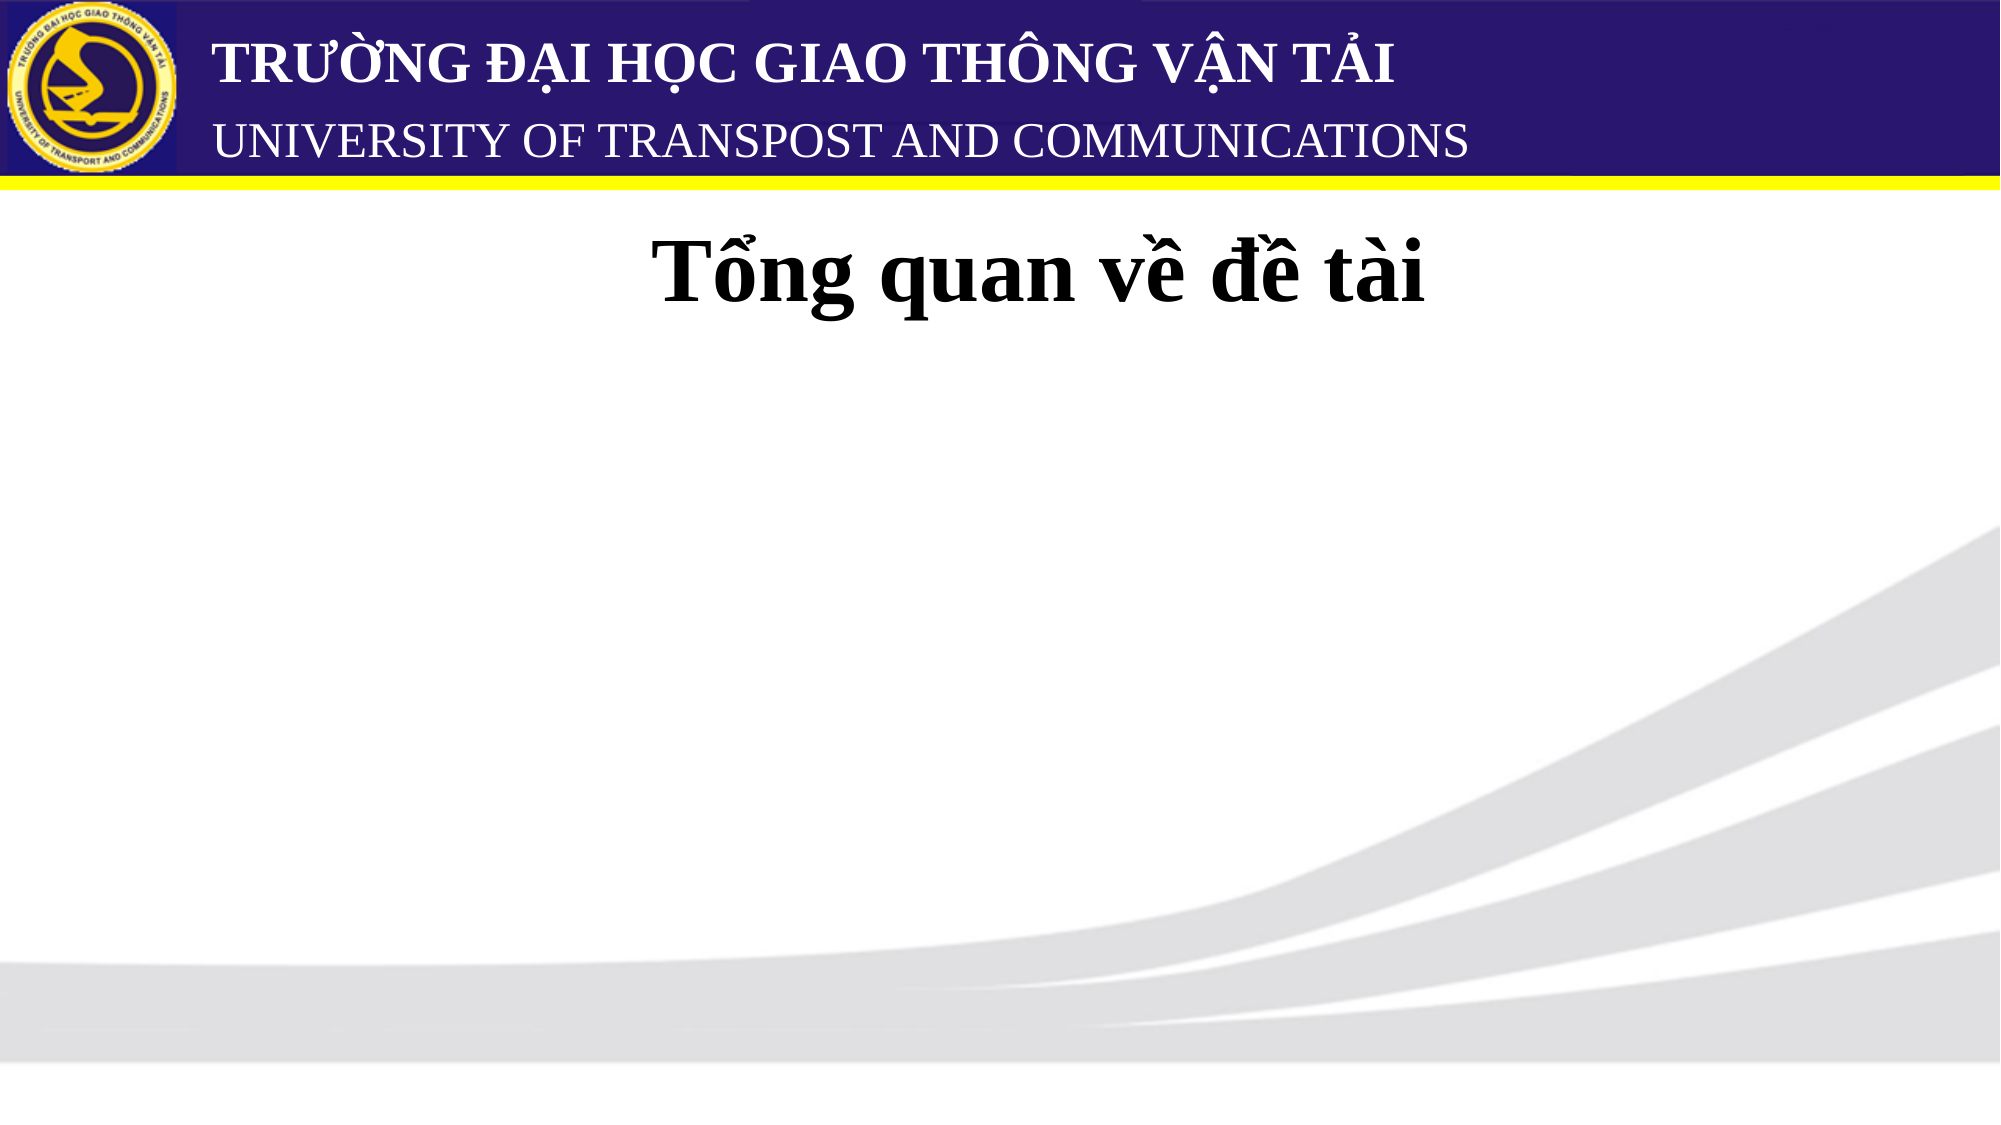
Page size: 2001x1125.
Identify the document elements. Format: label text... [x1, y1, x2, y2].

title TRƯỜNG ĐẠI HỌC GIAO THÔNG VẬN TẢI UNIVERSITY OF TRANSPOST AND COMMUNICATIONS [196, 0, 2000, 176]
picture [0, 0, 196, 175]
picture [0, 191, 2000, 1125]
text_box Tổng quan về đề tài [635, 202, 1443, 327]
